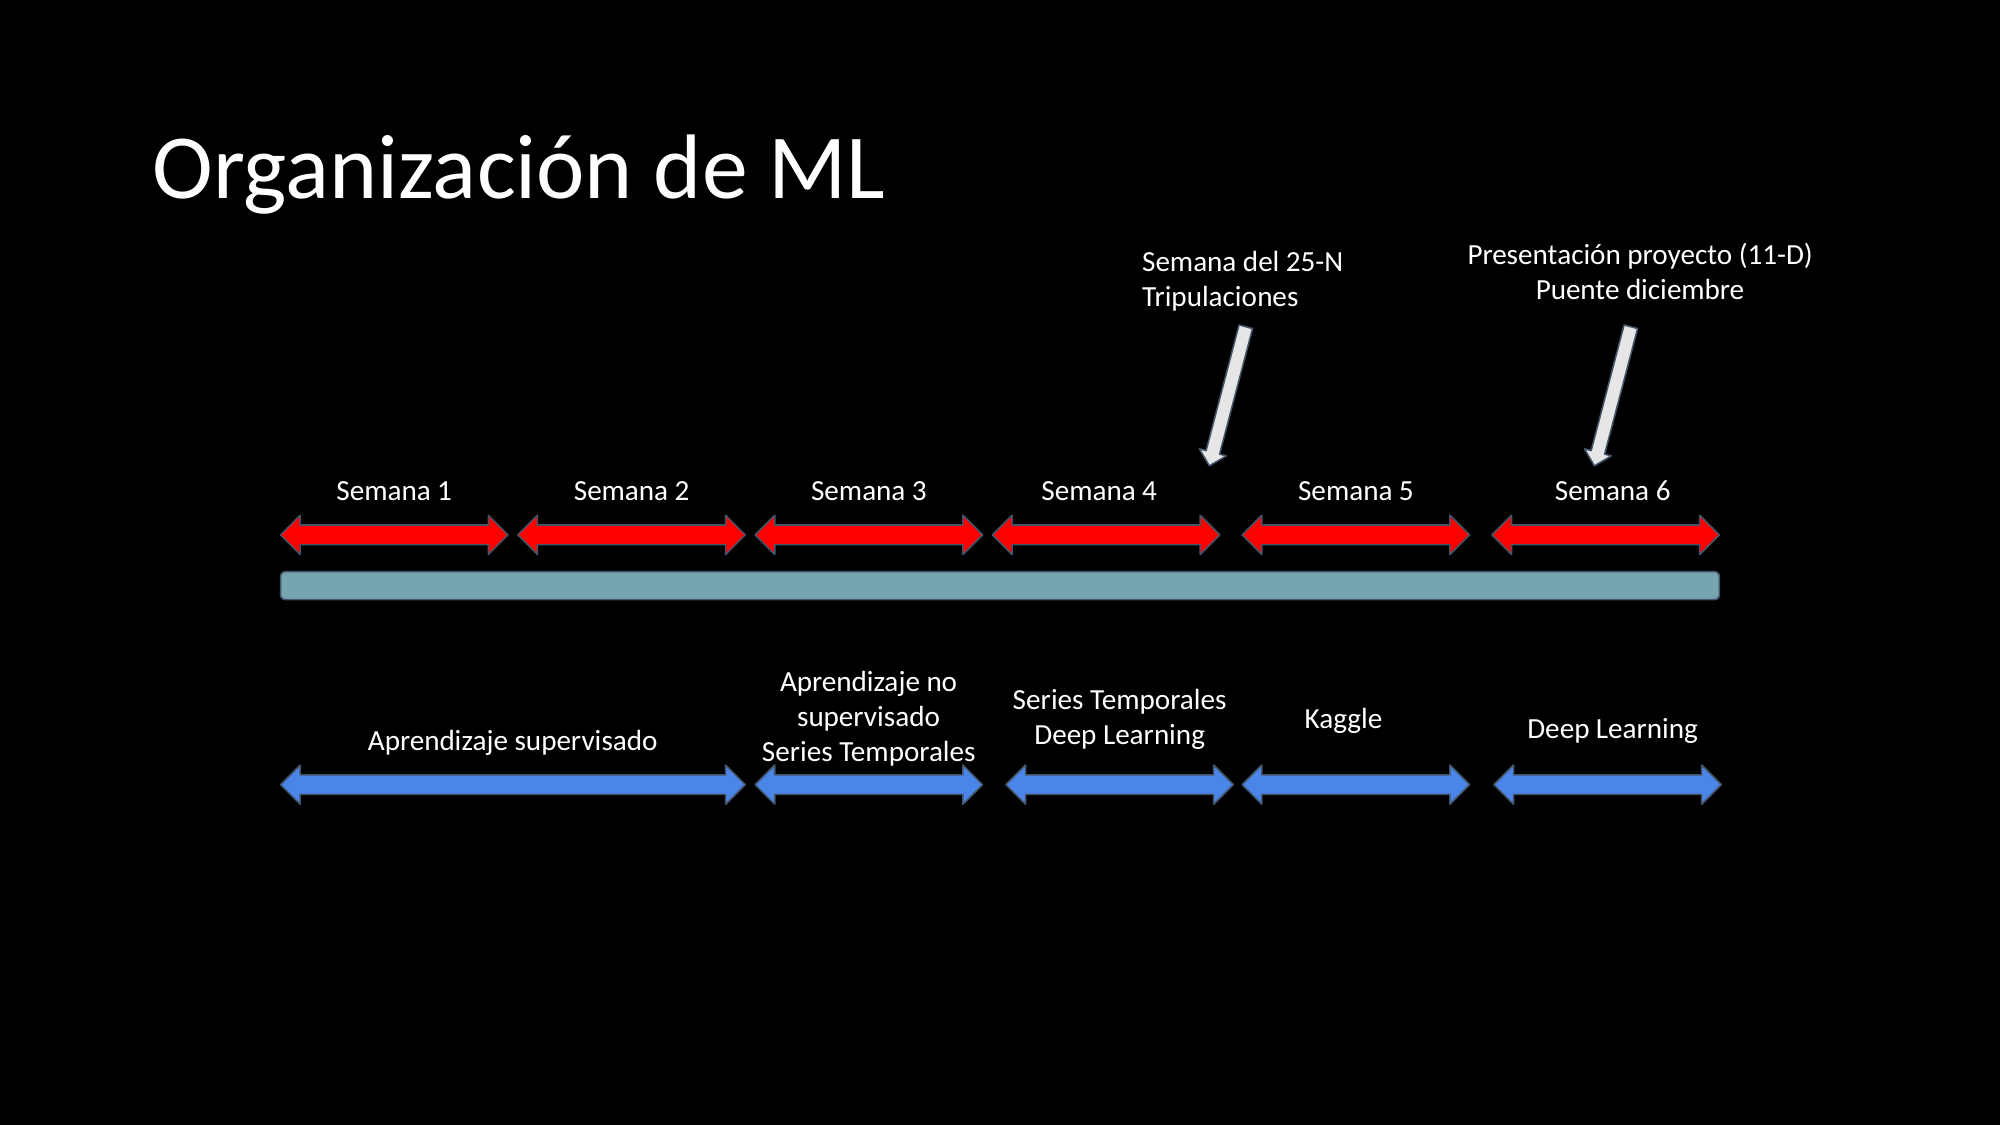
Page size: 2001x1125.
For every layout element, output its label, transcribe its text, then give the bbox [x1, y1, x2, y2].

text_box [517, 515, 746, 555]
text_box Presentación proyecto (11-D) Puente diciembre [1443, 220, 1837, 316]
text_box Semana 4 [1011, 456, 1187, 516]
text_box [1584, 324, 1638, 466]
text_box Semana 1 [306, 456, 482, 516]
text_box [1242, 515, 1470, 555]
text_box [1199, 324, 1253, 466]
text_box [755, 515, 983, 555]
text_box Aprendizaje no supervisado Series Temporales [731, 647, 1006, 707]
text_box Series Temporales Deep Learning [982, 665, 1257, 725]
text_box Semana 3 [781, 456, 957, 516]
text_box Semana 6 [1525, 456, 1701, 516]
title Organización de ML [137, 59, 1863, 278]
text_box Kaggle [1206, 684, 1481, 744]
text_box Semana 5 [1268, 456, 1444, 516]
text_box [992, 515, 1220, 555]
text_box Semana 2 [544, 456, 719, 516]
text_box [1005, 765, 1234, 805]
text_box [280, 765, 746, 805]
text_box Semana del 25-N Tripulaciones [1127, 227, 1412, 324]
text_box [280, 515, 508, 555]
text_box [1242, 765, 1470, 805]
text_box [1491, 515, 1720, 555]
text_box Aprendizaje supervisado [305, 706, 721, 765]
text_box [1493, 765, 1722, 805]
text_box Deep Learning [1475, 694, 1750, 753]
text_box [755, 765, 983, 805]
text_box [280, 571, 1720, 600]
